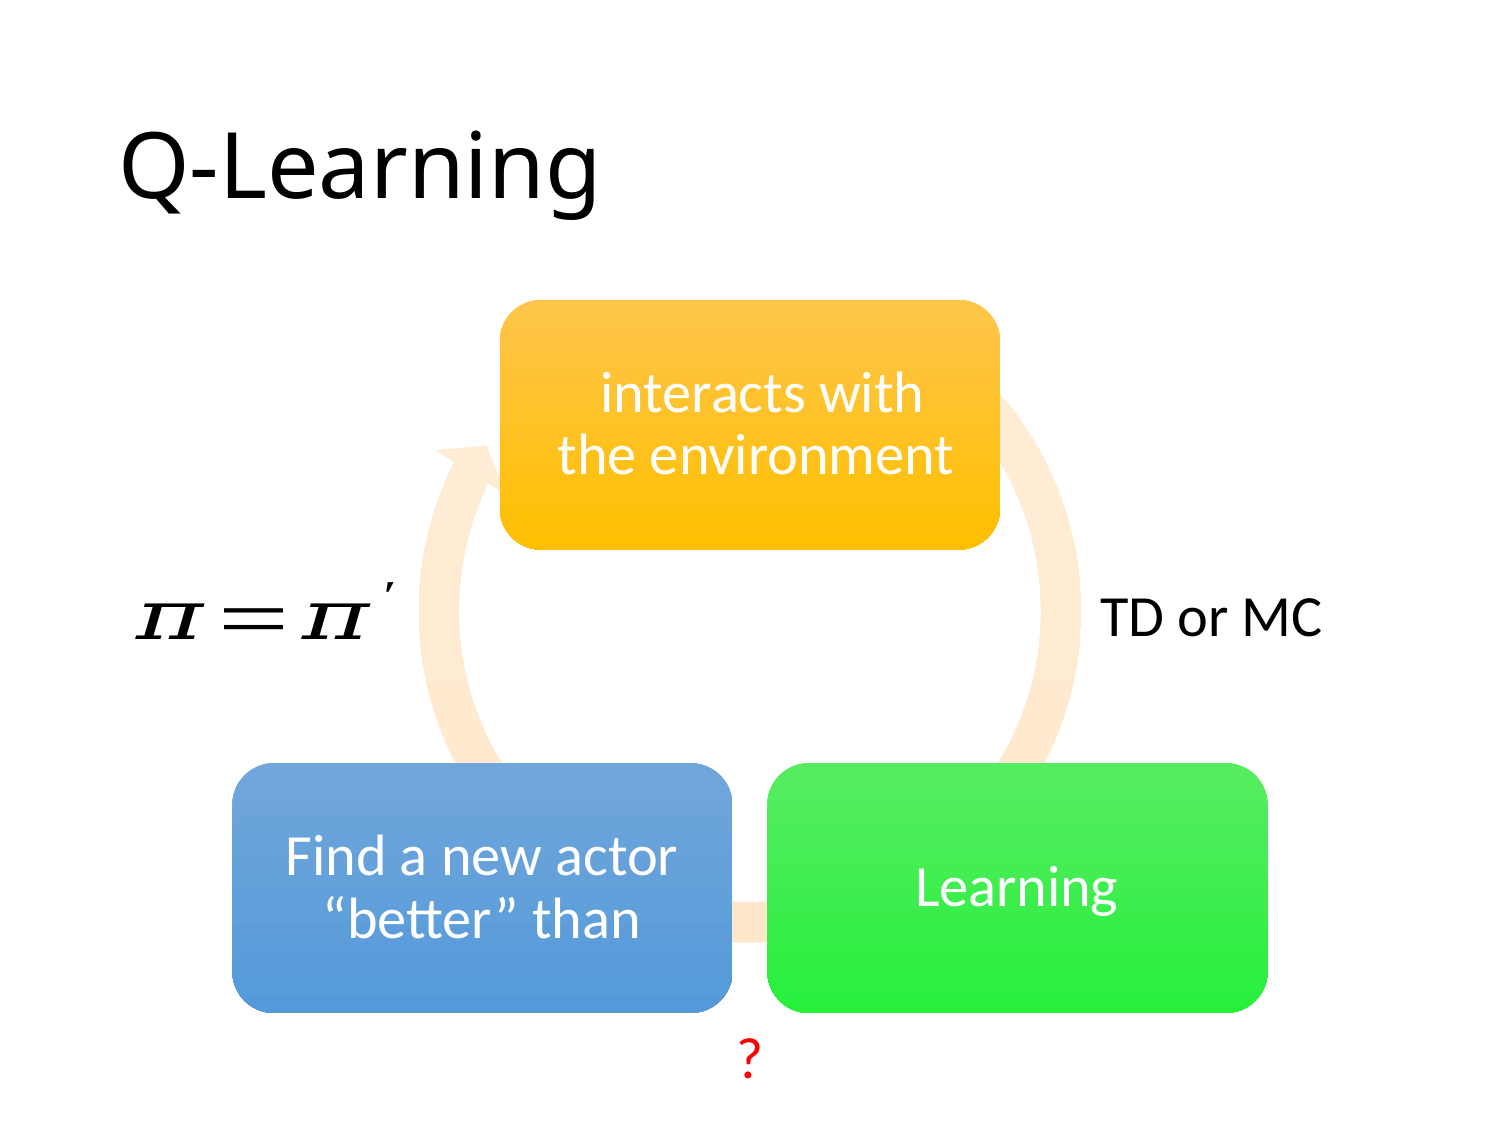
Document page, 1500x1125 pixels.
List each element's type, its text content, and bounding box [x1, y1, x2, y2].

title Q-Learning [103, 59, 1397, 278]
text_box TD or MC [1085, 570, 1343, 656]
text_box ? [690, 1013, 810, 1098]
